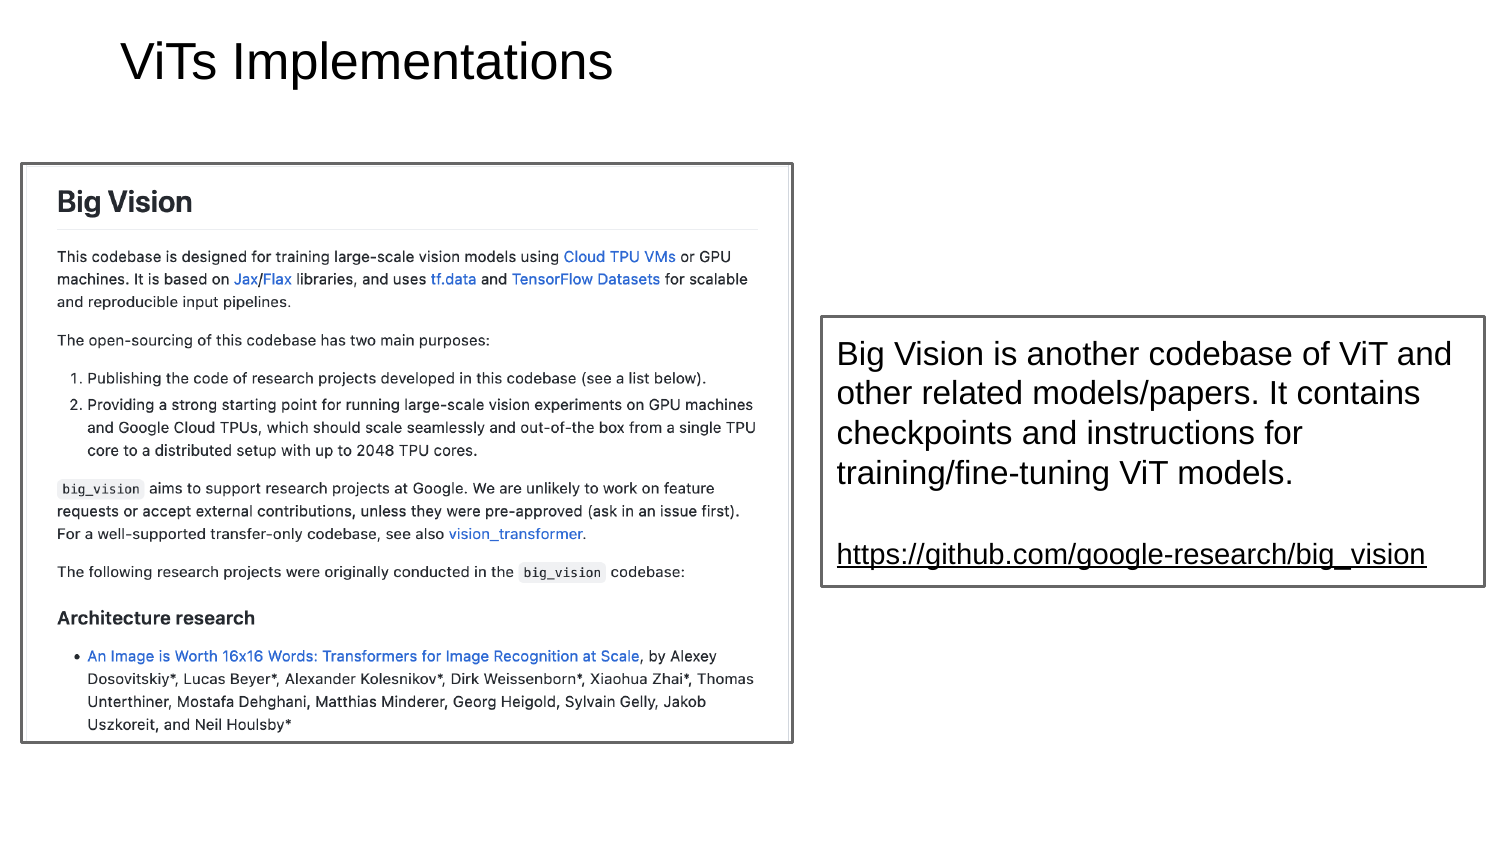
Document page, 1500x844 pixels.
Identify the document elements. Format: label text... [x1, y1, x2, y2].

title ViTs Implementations [104, 0, 1050, 105]
picture [22, 164, 792, 742]
text_box Big Vision is another codebase of ViT and other related models/papers. It contains checkpoints and instructions for training/fine-tuning ViT models. https://github.com/google-research/big_vision [821, 316, 1485, 587]
